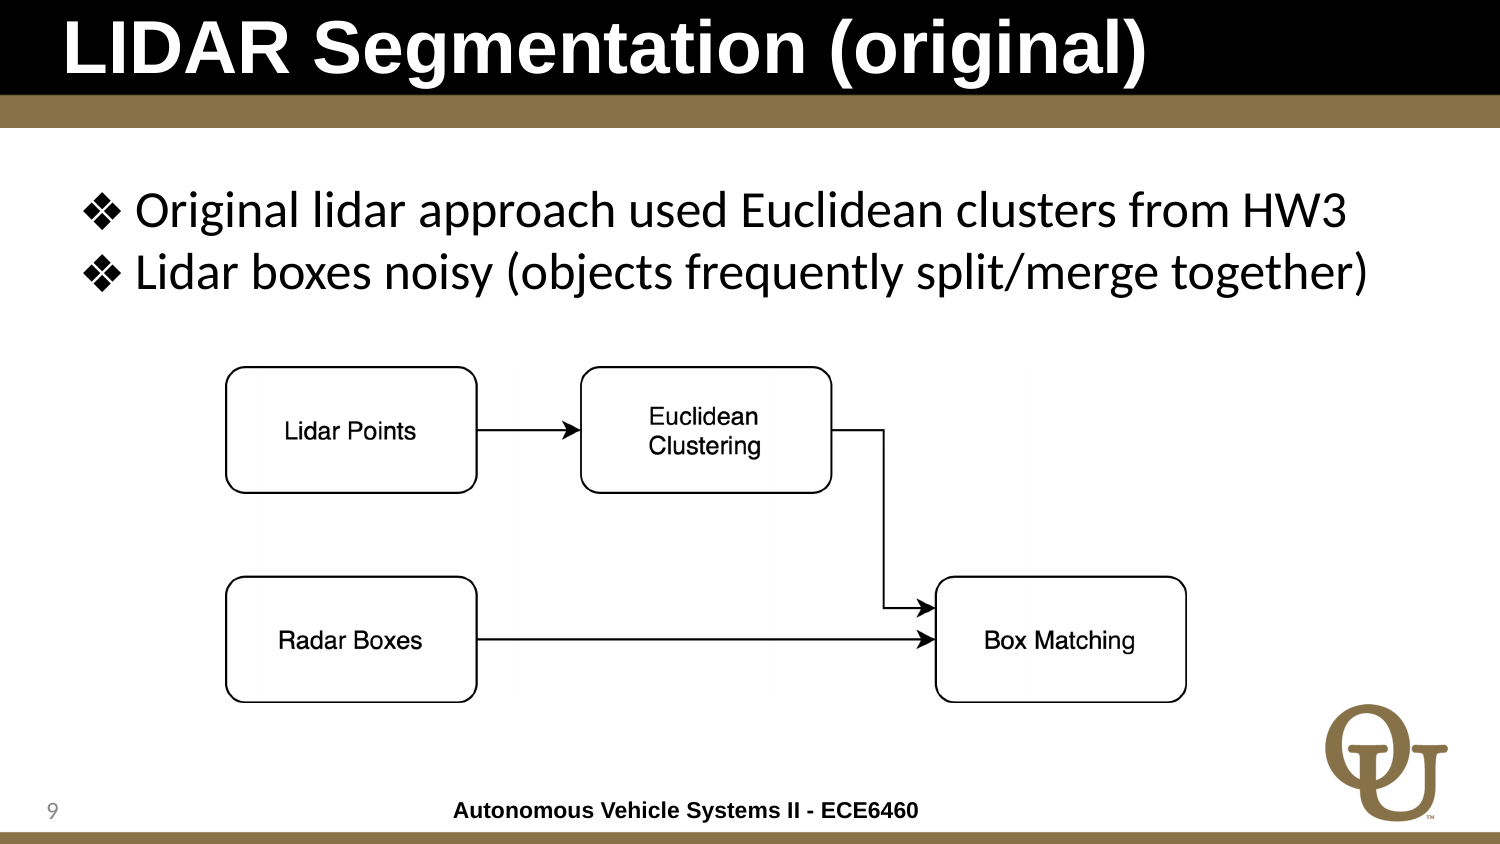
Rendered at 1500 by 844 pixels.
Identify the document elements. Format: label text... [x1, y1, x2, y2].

picture [0, 366, 1500, 844]
text_box Original lidar approach used Euclidean clusters from HW3 Lidar boxes noisy (objects frequently split/merge together) [40, 160, 1458, 316]
picture [0, 0, 1500, 128]
